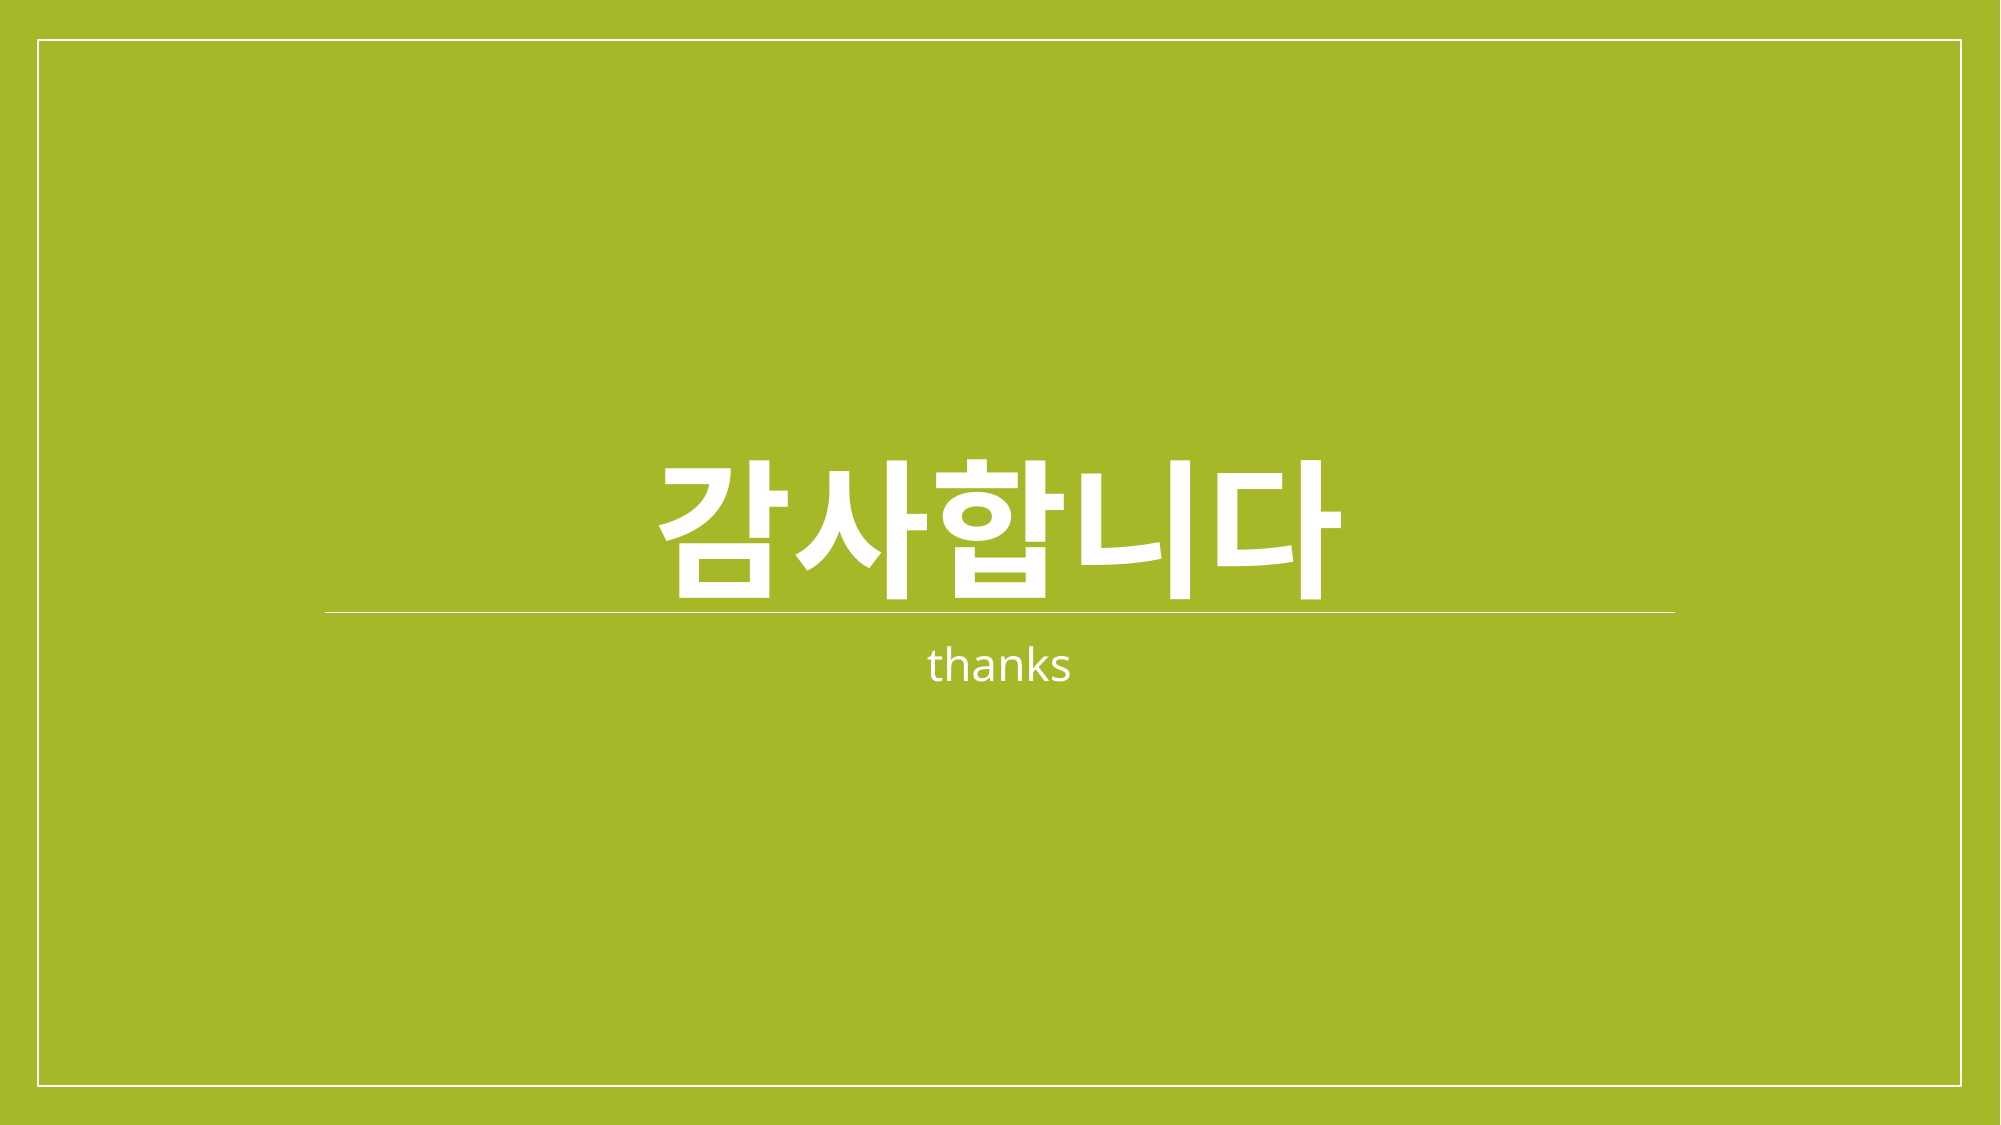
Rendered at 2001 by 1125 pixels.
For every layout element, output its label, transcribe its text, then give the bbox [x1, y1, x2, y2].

title 감사합니다 [182, 144, 1818, 625]
subtitle thanks [280, 634, 1719, 863]
